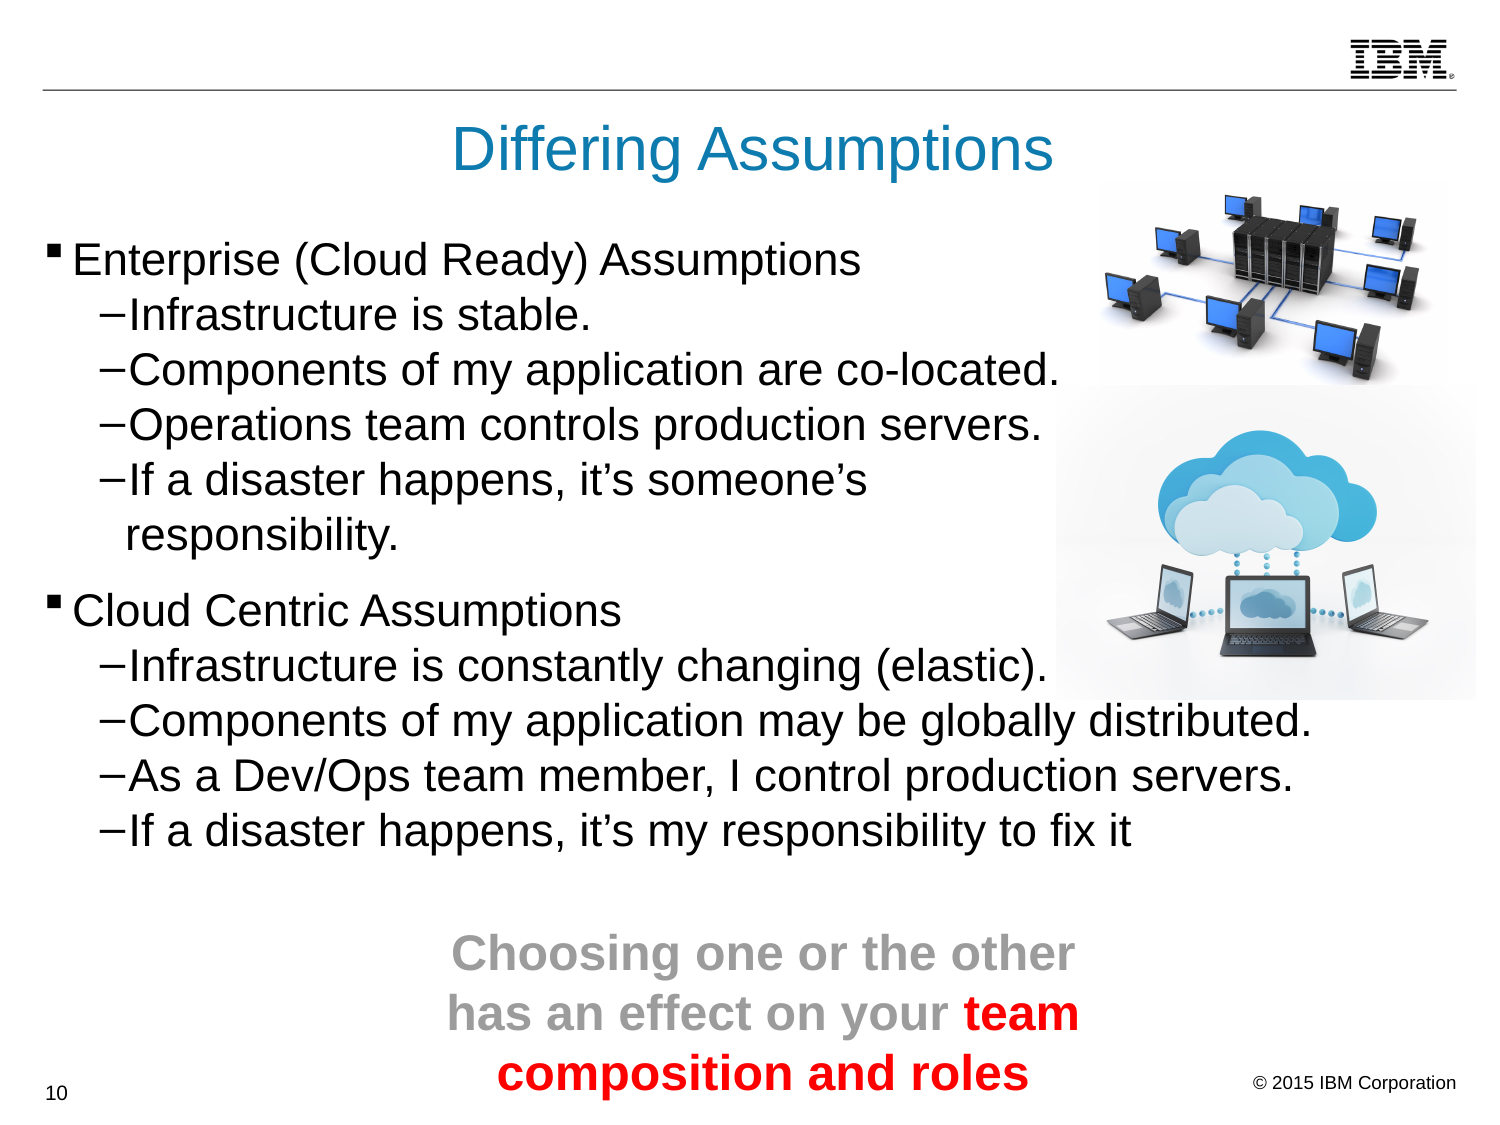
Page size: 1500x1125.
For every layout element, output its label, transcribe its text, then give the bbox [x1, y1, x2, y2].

list Enterprise (Cloud Ready) Assumptions Infrastructure is stable. Components of my application are co-located. Operations team controls production servers. If a disaster happens, it’s someone’s responsibility. Cloud Centric Assumptions Infrastructure is constantly changing (elastic). Components of my application may be globally distributed. As a Dev/Ops team member, I control production servers. If a disaster happens, it’s my responsibility to fix it [43, 222, 1341, 961]
picture [1056, 181, 1476, 700]
title Differing Assumptions [43, 100, 1464, 288]
text_box Choosing one or the other has an effect on your team composition and roles [431, 912, 1096, 1108]
picture [1336, 24, 1457, 91]
